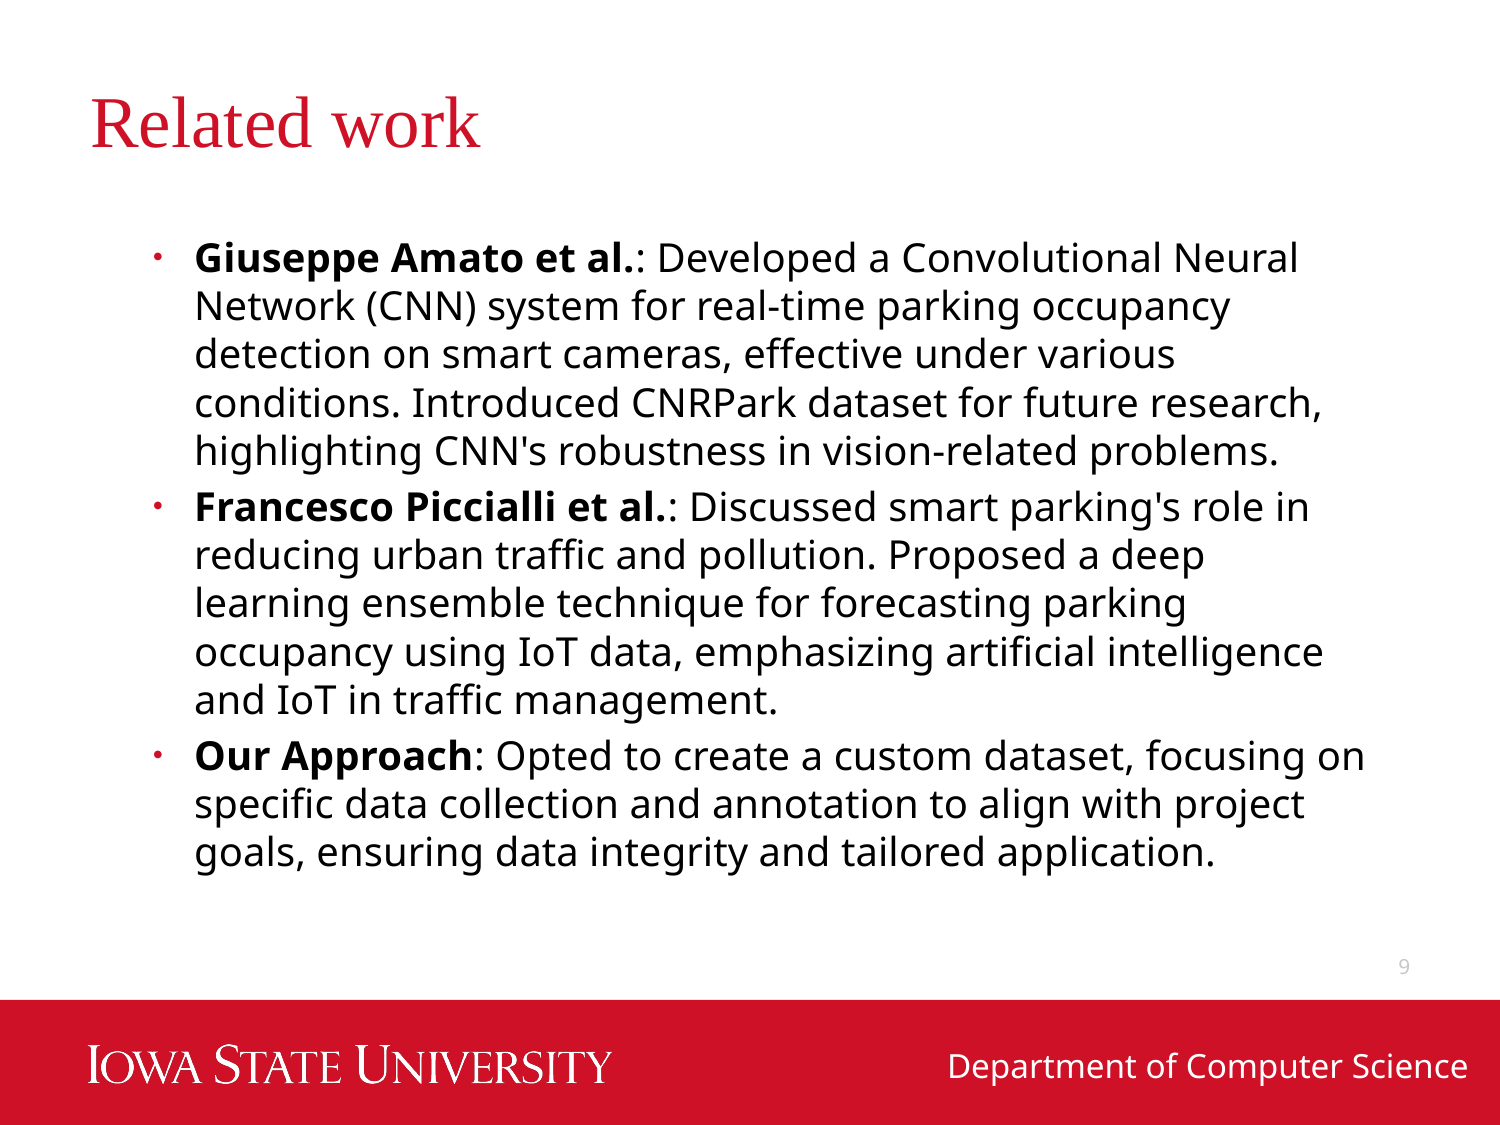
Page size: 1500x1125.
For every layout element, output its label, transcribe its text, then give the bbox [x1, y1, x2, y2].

list Giuseppe Amato et al.: Developed a Convolutional Neural Network (CNN) system for real-time parking occupancy detection on smart cameras, effective under various conditions. Introduced CNRPark dataset for future research, highlighting CNN's robustness in vision-related problems. Francesco Piccialli et al.: Discussed smart parking's role in reducing urban traffic and pollution. Proposed a deep learning ensemble technique for forecasting parking occupancy using IoT data, emphasizing artificial intelligence and IoT in traffic management. Our Approach: Opted to create a custom dataset, focusing on specific data collection and annotation to align with project goals, ensuring data integrity and tailored application. [137, 224, 1388, 938]
title Related work [74, 24, 1351, 213]
slide_number 9 [1074, 937, 1425, 998]
picture [87, 1044, 613, 1088]
